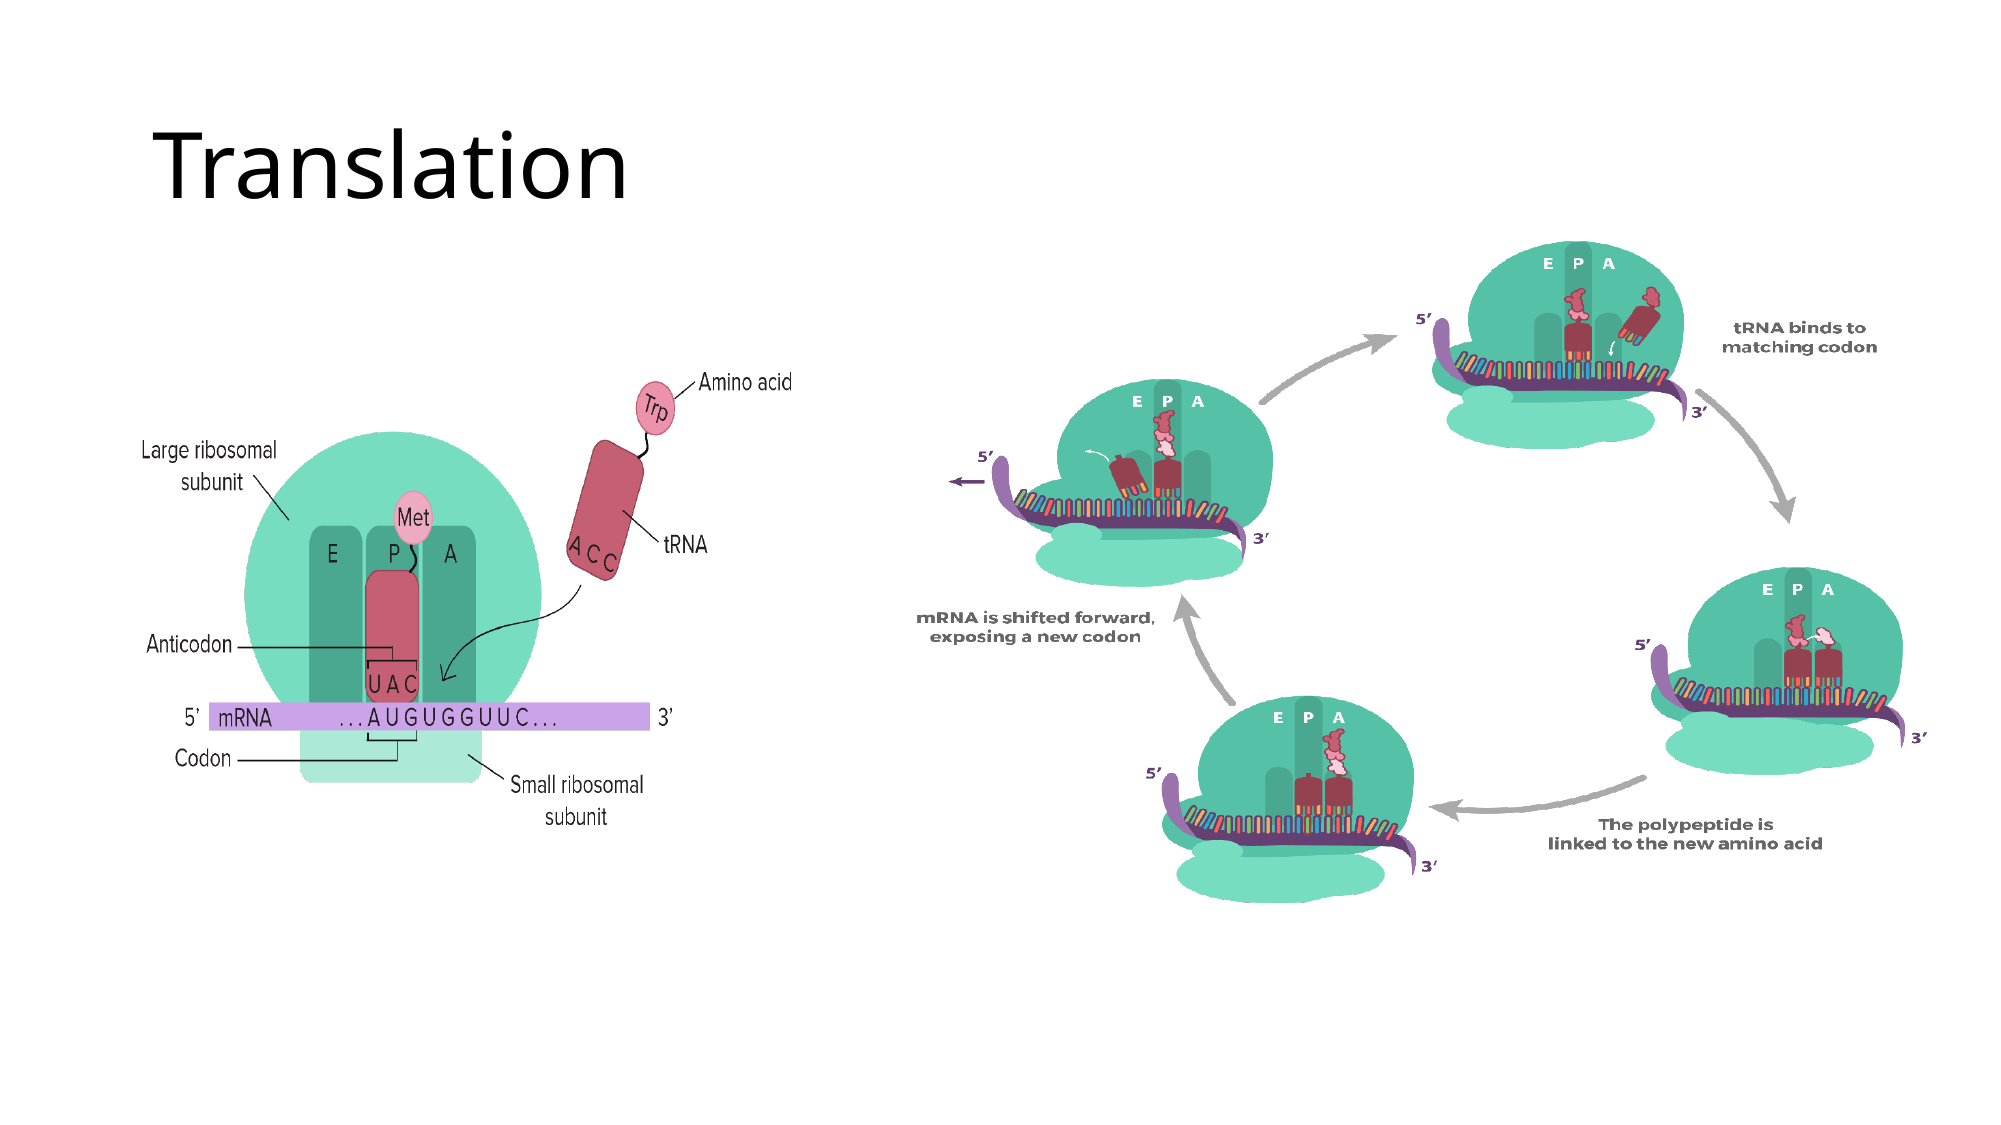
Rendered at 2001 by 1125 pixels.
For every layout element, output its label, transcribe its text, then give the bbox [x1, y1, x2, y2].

title Translation [137, 59, 1863, 278]
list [10, 339, 868, 850]
picture [886, 208, 1942, 942]
